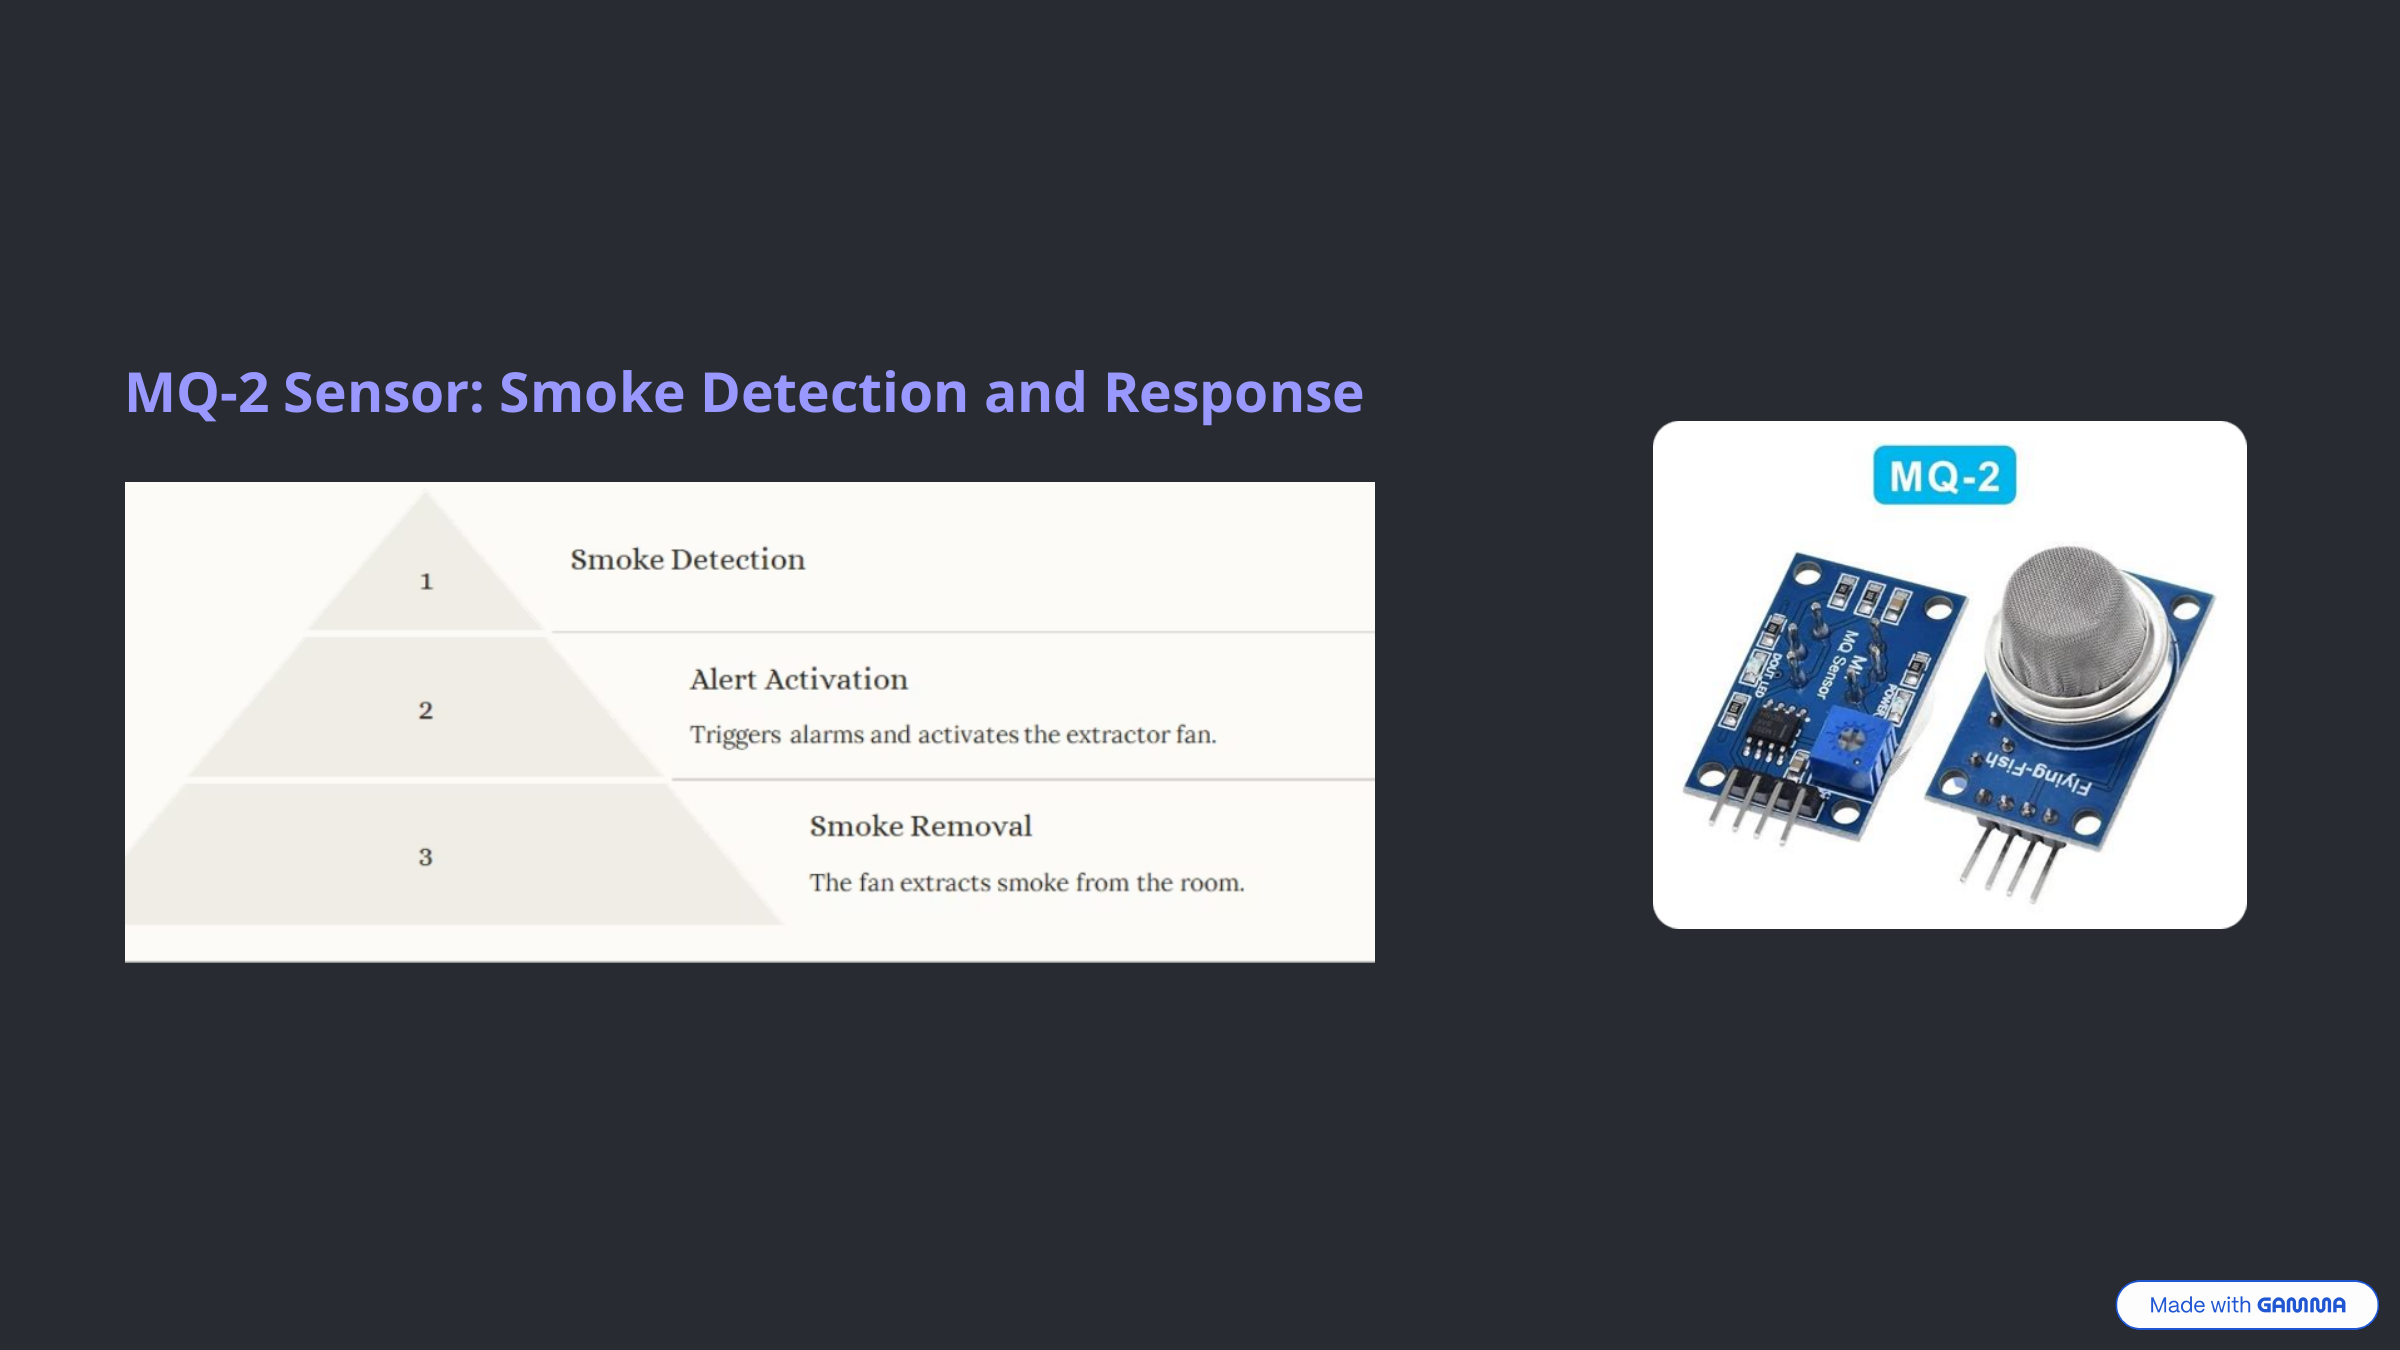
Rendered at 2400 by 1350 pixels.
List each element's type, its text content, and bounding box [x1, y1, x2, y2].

picture [1499, 0, 2400, 1350]
text_box MQ-2 Sensor: Smoke Detection and Response [124, 353, 1254, 424]
picture [125, 482, 1375, 963]
